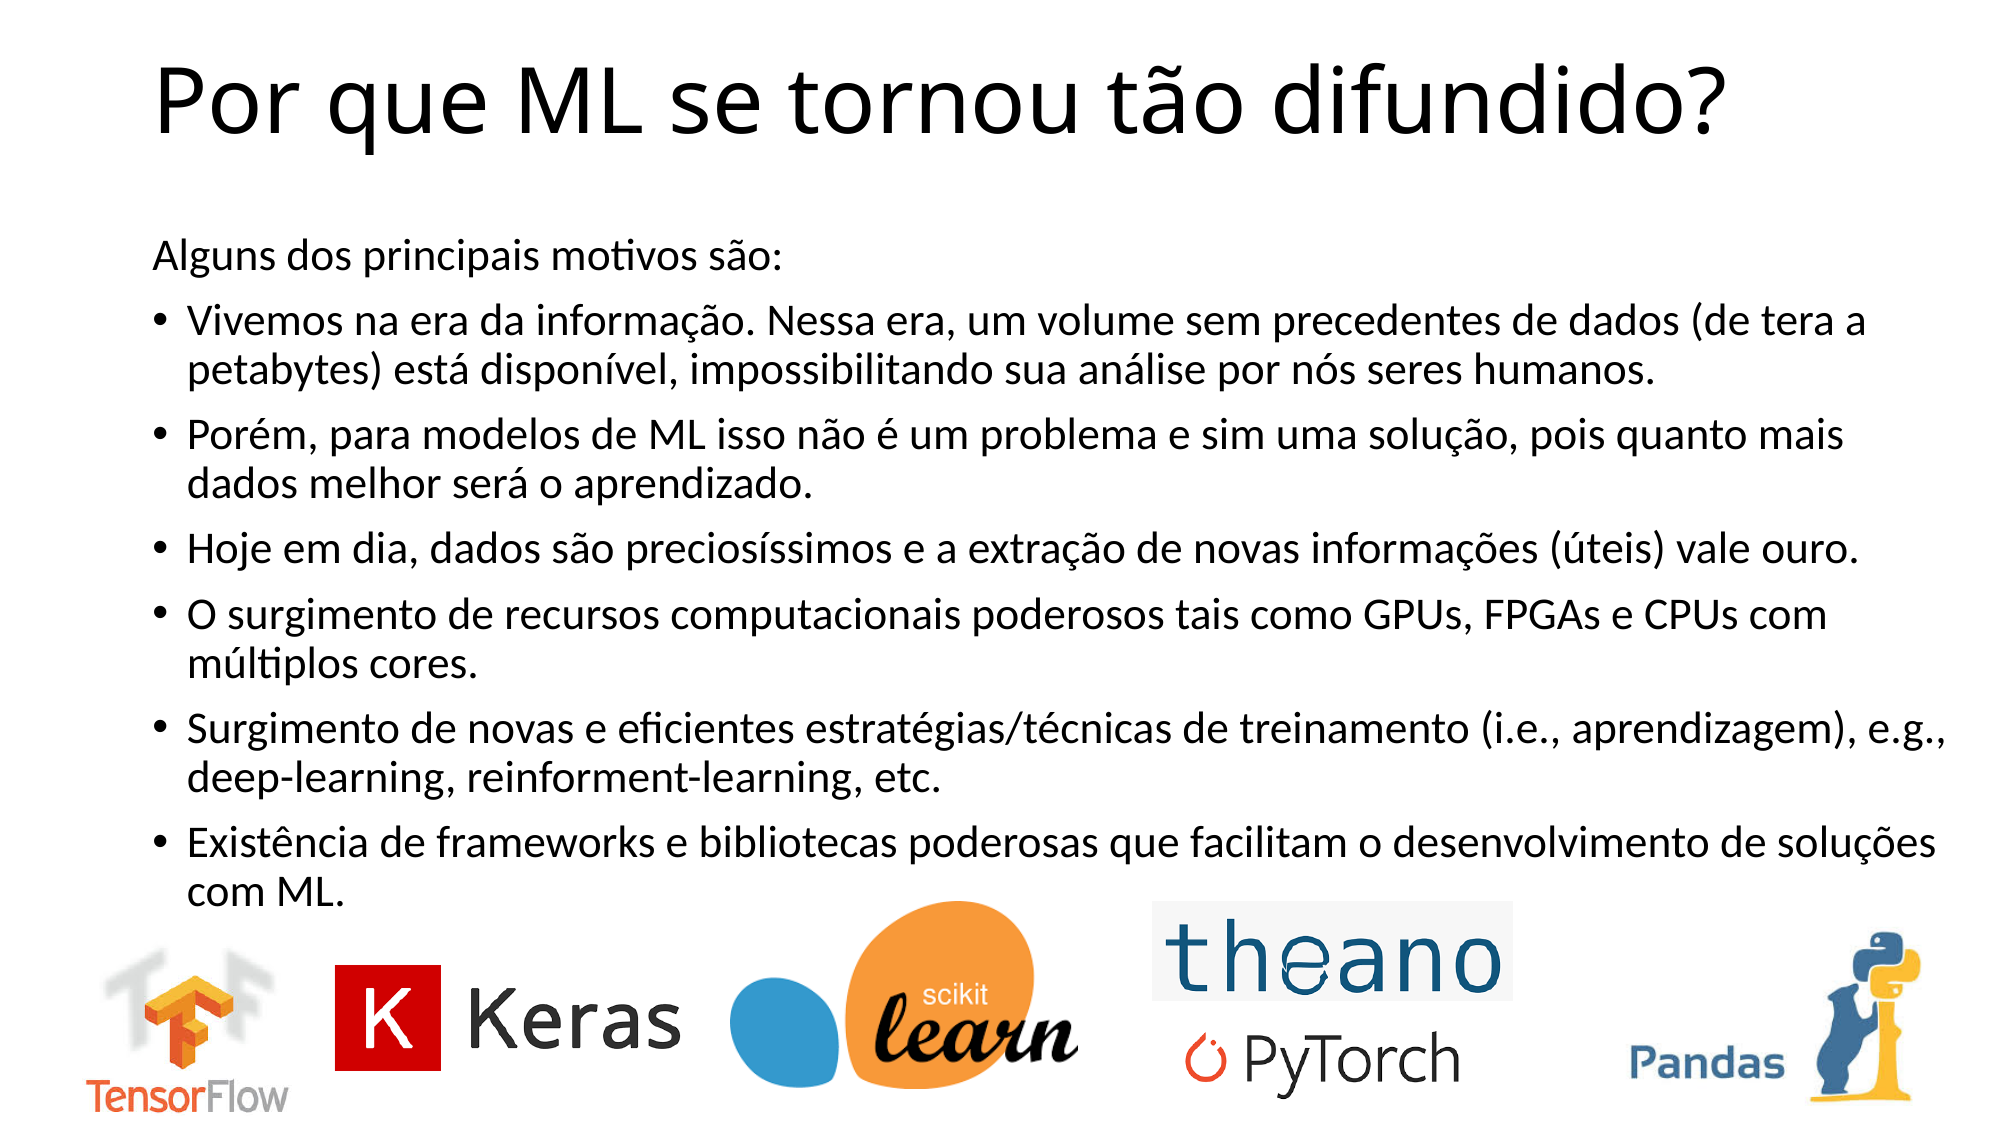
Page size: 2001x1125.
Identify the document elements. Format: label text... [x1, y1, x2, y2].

picture [1152, 901, 1513, 1001]
picture [333, 963, 705, 1072]
picture [1149, 1030, 1494, 1100]
picture [1617, 918, 1935, 1116]
picture [730, 901, 1078, 1089]
list Alguns dos principais motivos são: Vivemos na era da informação. Nessa era, um volume sem precedentes de dados (de tera a petabytes) está disponível, impossibilitando sua análise por nós seres humanos. Porém, para modelos de ML isso não é um problema e sim uma solução, pois quanto mais dados melhor será o aprendizado. Hoje em dia, dados são preciosíssimos e a extração de novas informações (úteis) vale ouro. O surgimento de recursos computacionais poderosos tais como GPUs, FPGAs e CPUs com múltiplos cores. Surgimento de novas e eficientes estratégias/técnicas de treinamento (i.e., aprendizagem), e.g., deep-learning, reinforment-learning, etc. Existência de frameworks e bibliotecas poderosas que facilitam o desenvolvimento de soluções com ML. [137, 223, 1967, 942]
title Por que ML se tornou tão difundido? [137, 38, 1863, 171]
picture [82, 941, 293, 1117]
